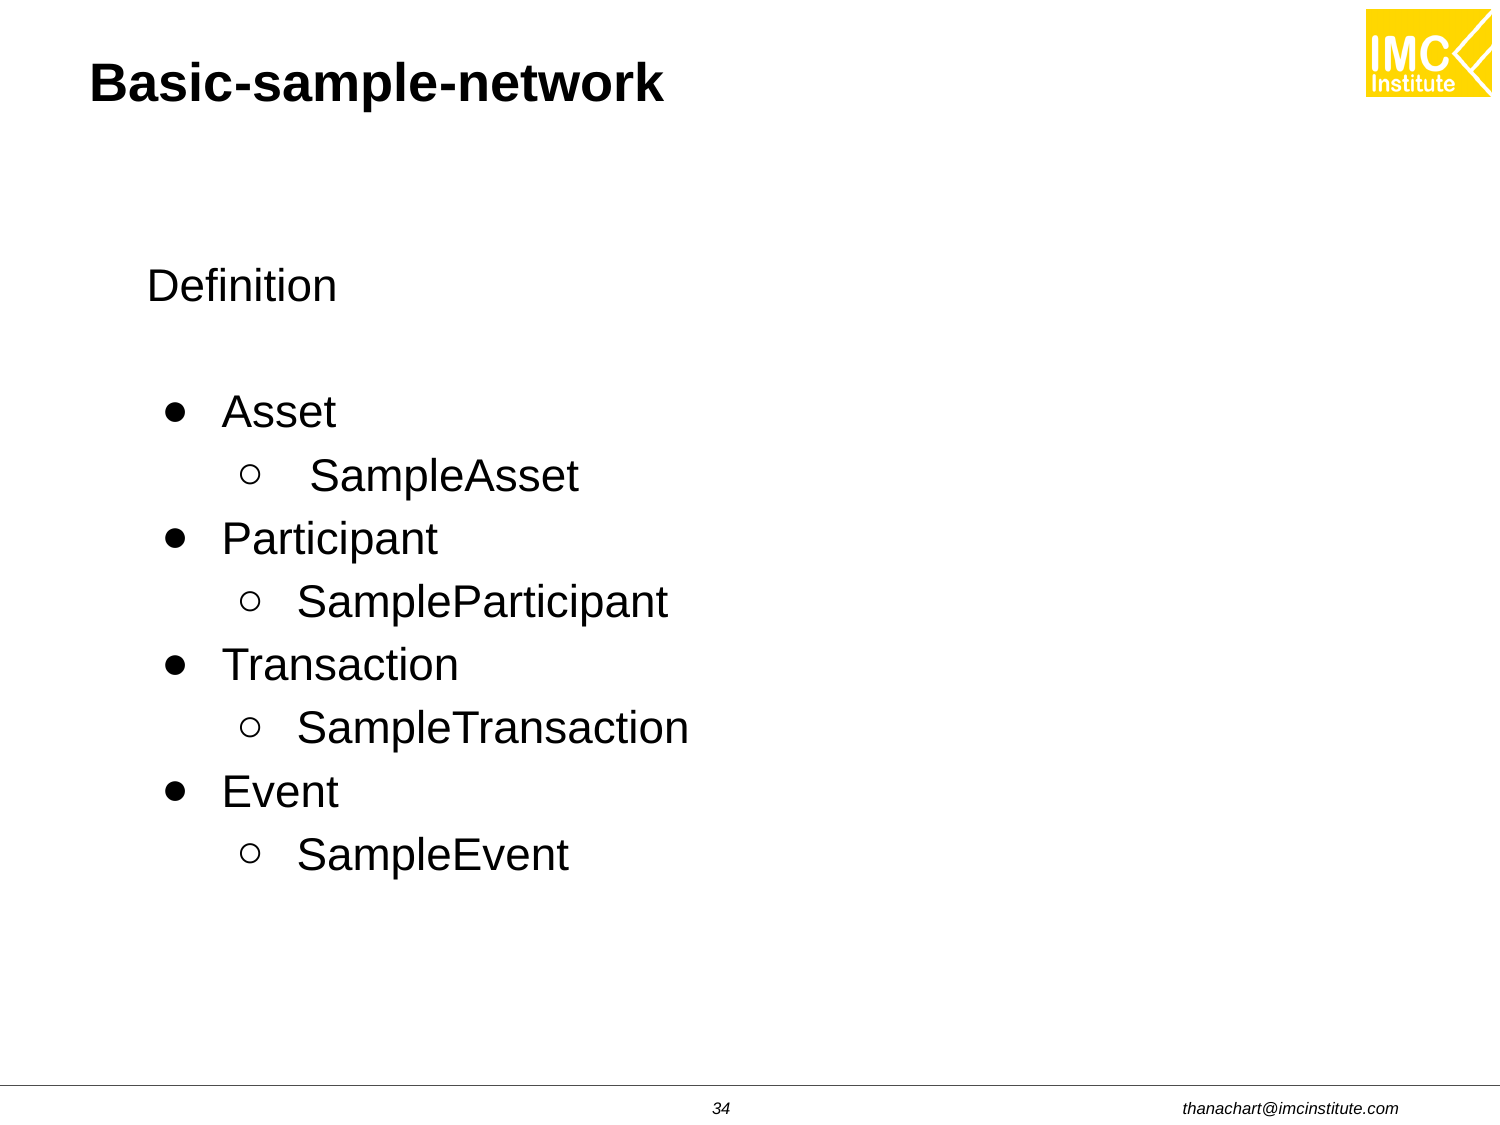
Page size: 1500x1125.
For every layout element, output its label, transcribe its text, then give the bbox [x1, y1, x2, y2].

text_box Basic-sample-network [59, 47, 1470, 202]
picture [1366, 9, 1492, 97]
